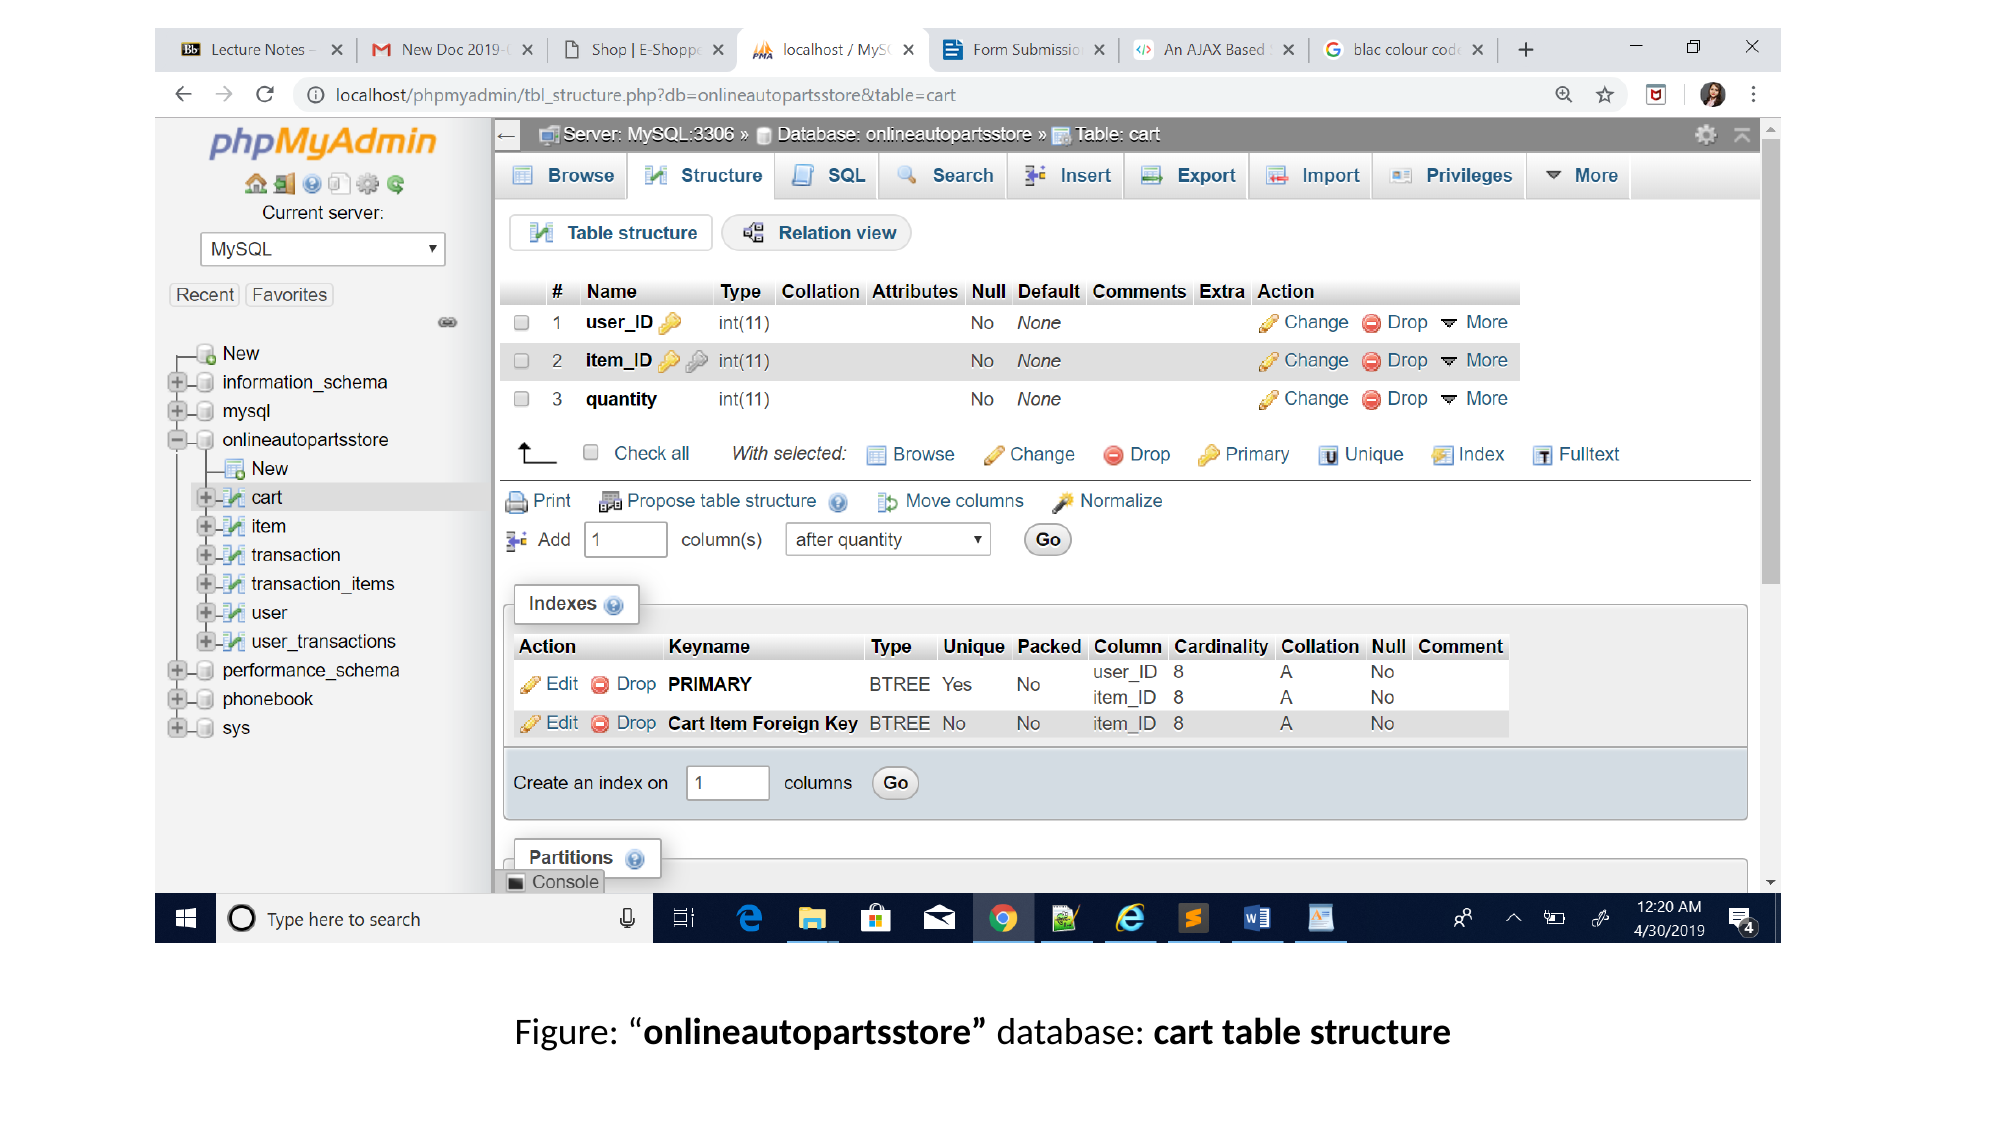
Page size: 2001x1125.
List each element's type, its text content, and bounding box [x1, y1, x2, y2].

text_box Figure: “onlineautopartsstore” database: cart table structure [499, 996, 1467, 1060]
picture [155, 28, 1781, 943]
